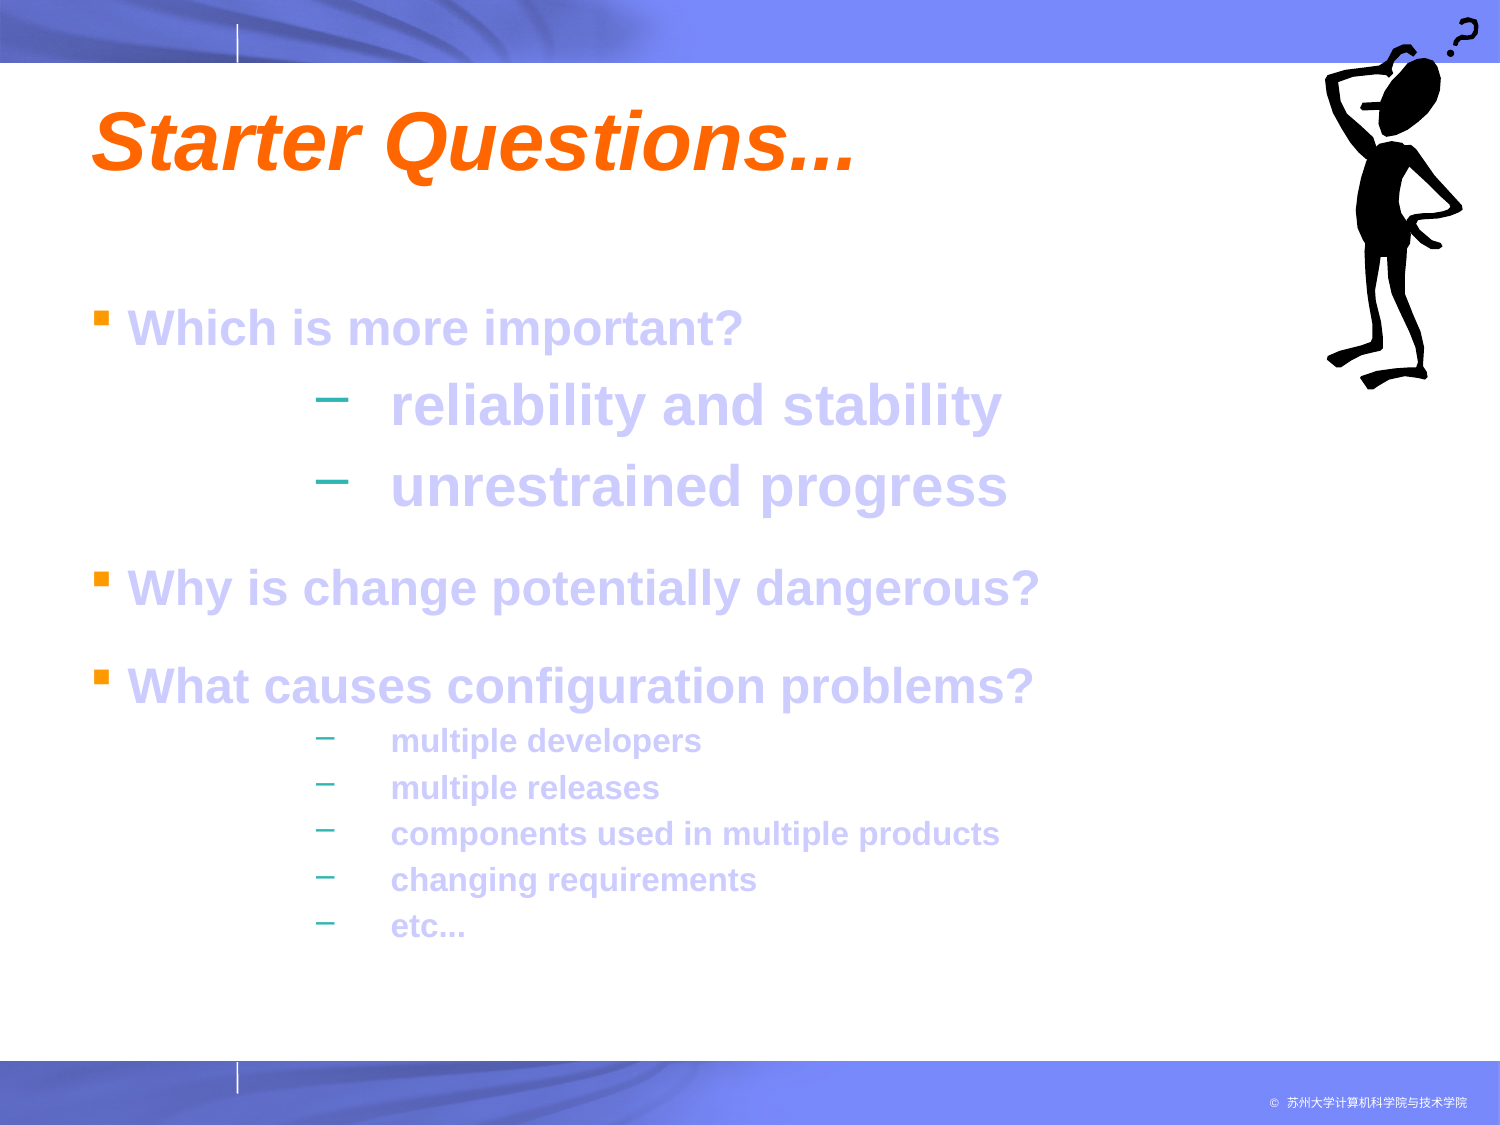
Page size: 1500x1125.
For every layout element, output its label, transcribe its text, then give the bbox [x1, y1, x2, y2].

list Which is more important? reliability and stability unrestrained progress Why is change potentially dangerous? What causes configuration problems? multiple developers multiple releases components used in multiple products changing requirements etc... [75, 287, 1425, 925]
picture [0, 1061, 1500, 1125]
title Starter Questions... [76, 91, 1319, 210]
picture [0, 0, 1500, 390]
